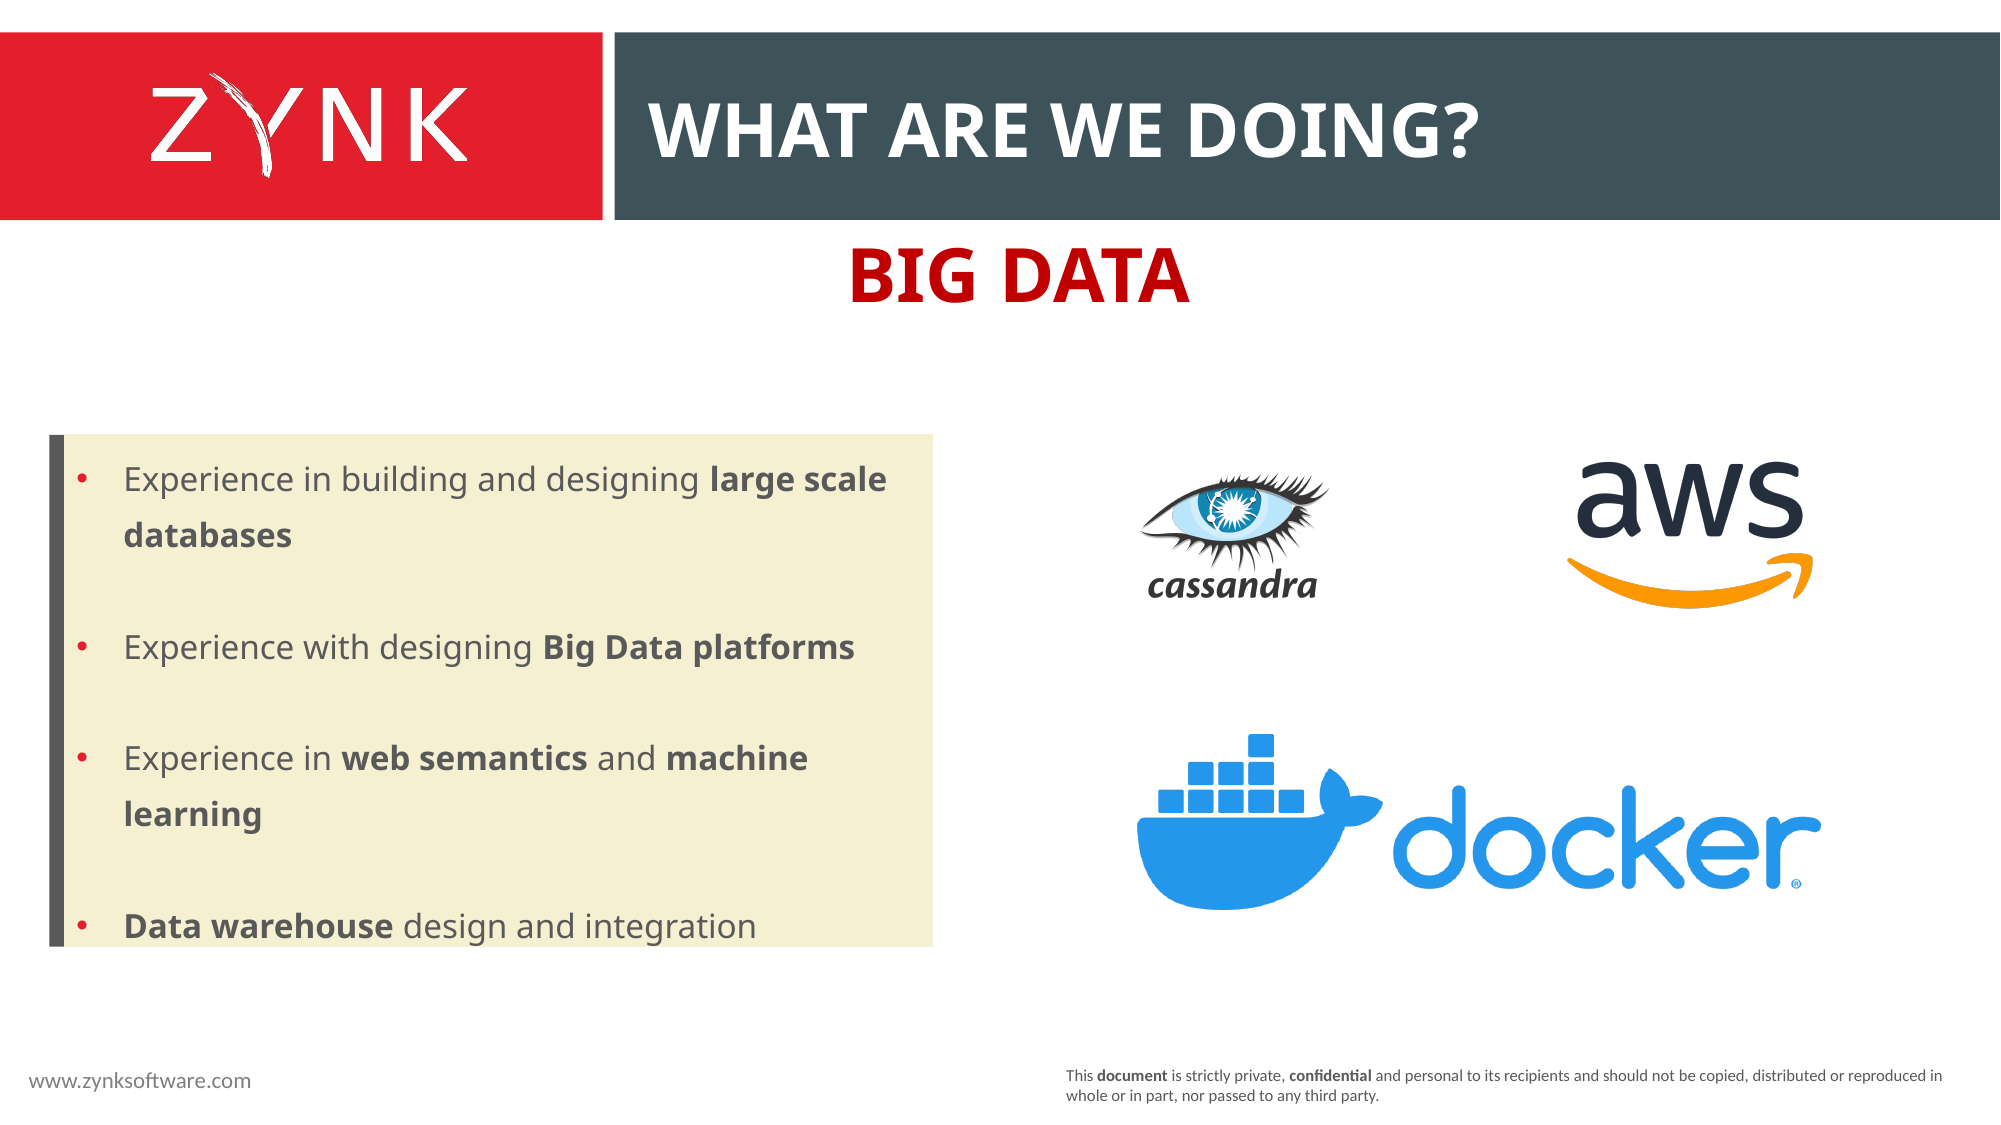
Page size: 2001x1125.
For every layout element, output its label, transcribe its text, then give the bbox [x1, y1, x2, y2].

text_box [49, 434, 63, 947]
text_box BIG DATA [151, 220, 1886, 368]
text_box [2, 1046, 1981, 1114]
text_box [614, 32, 2000, 220]
picture [64, 434, 933, 947]
picture [150, 72, 467, 178]
picture [1093, 440, 1376, 630]
text_box [0, 32, 603, 221]
text_box WHAT ARE WE DOING? [633, 75, 1901, 181]
picture [1137, 733, 1821, 911]
picture [1525, 425, 1856, 645]
